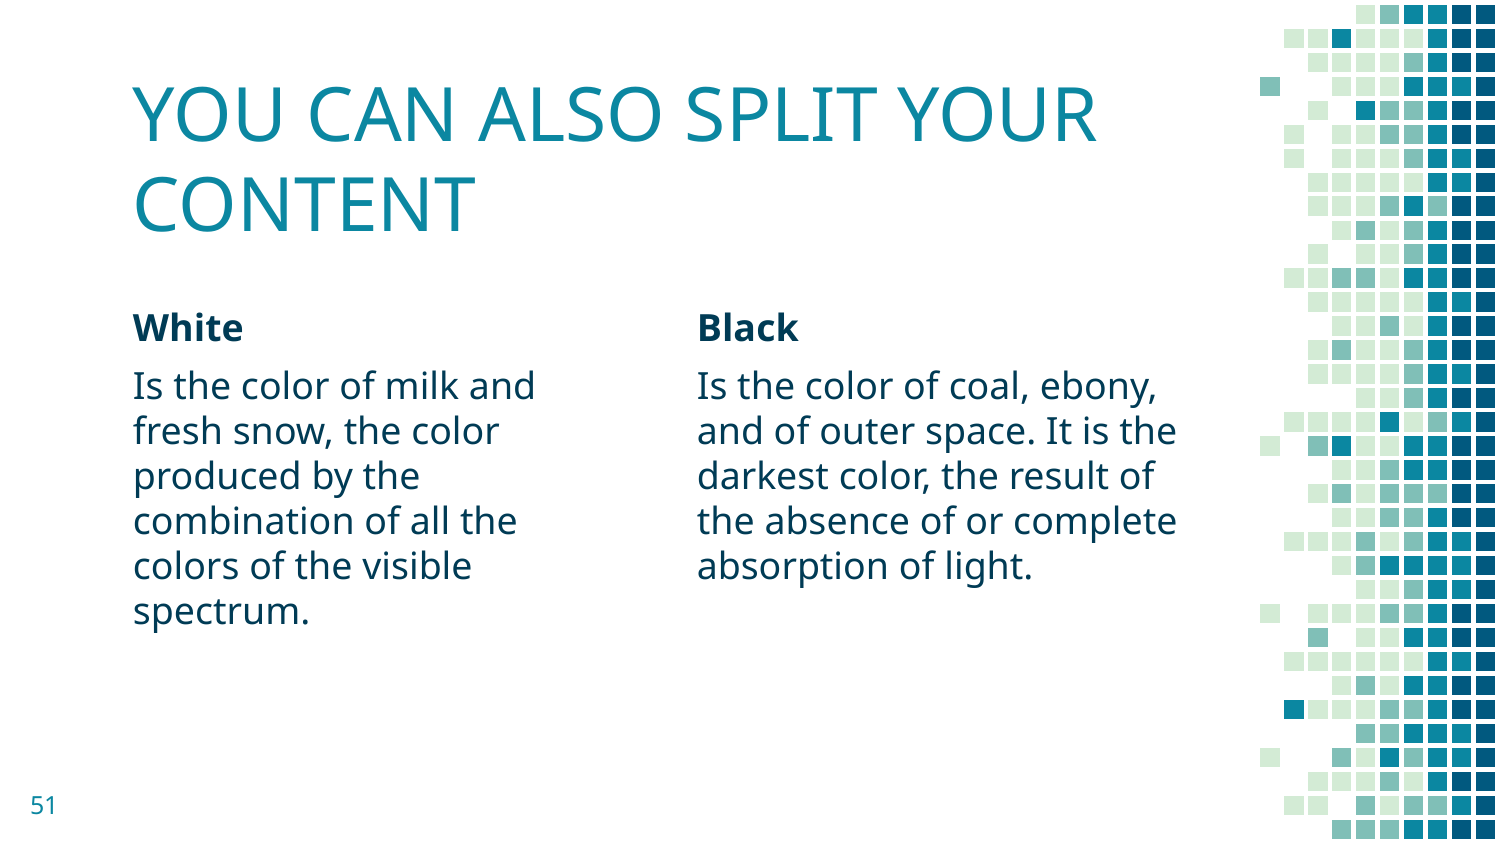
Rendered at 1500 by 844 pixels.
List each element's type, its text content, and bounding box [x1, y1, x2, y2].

list White Is the color of milk and fresh snow, the color produced by the combination of all the colors of the visible spectrum. [117, 289, 650, 796]
title YOU CAN ALSO SPLIT YOUR CONTENT [117, 121, 1227, 262]
list Black Is the color of coal, ebony, and of outer space. It is the darkest color, the result of the absence of or complete absorption of light. [681, 289, 1214, 796]
slide_number 51 [15, 774, 105, 839]
